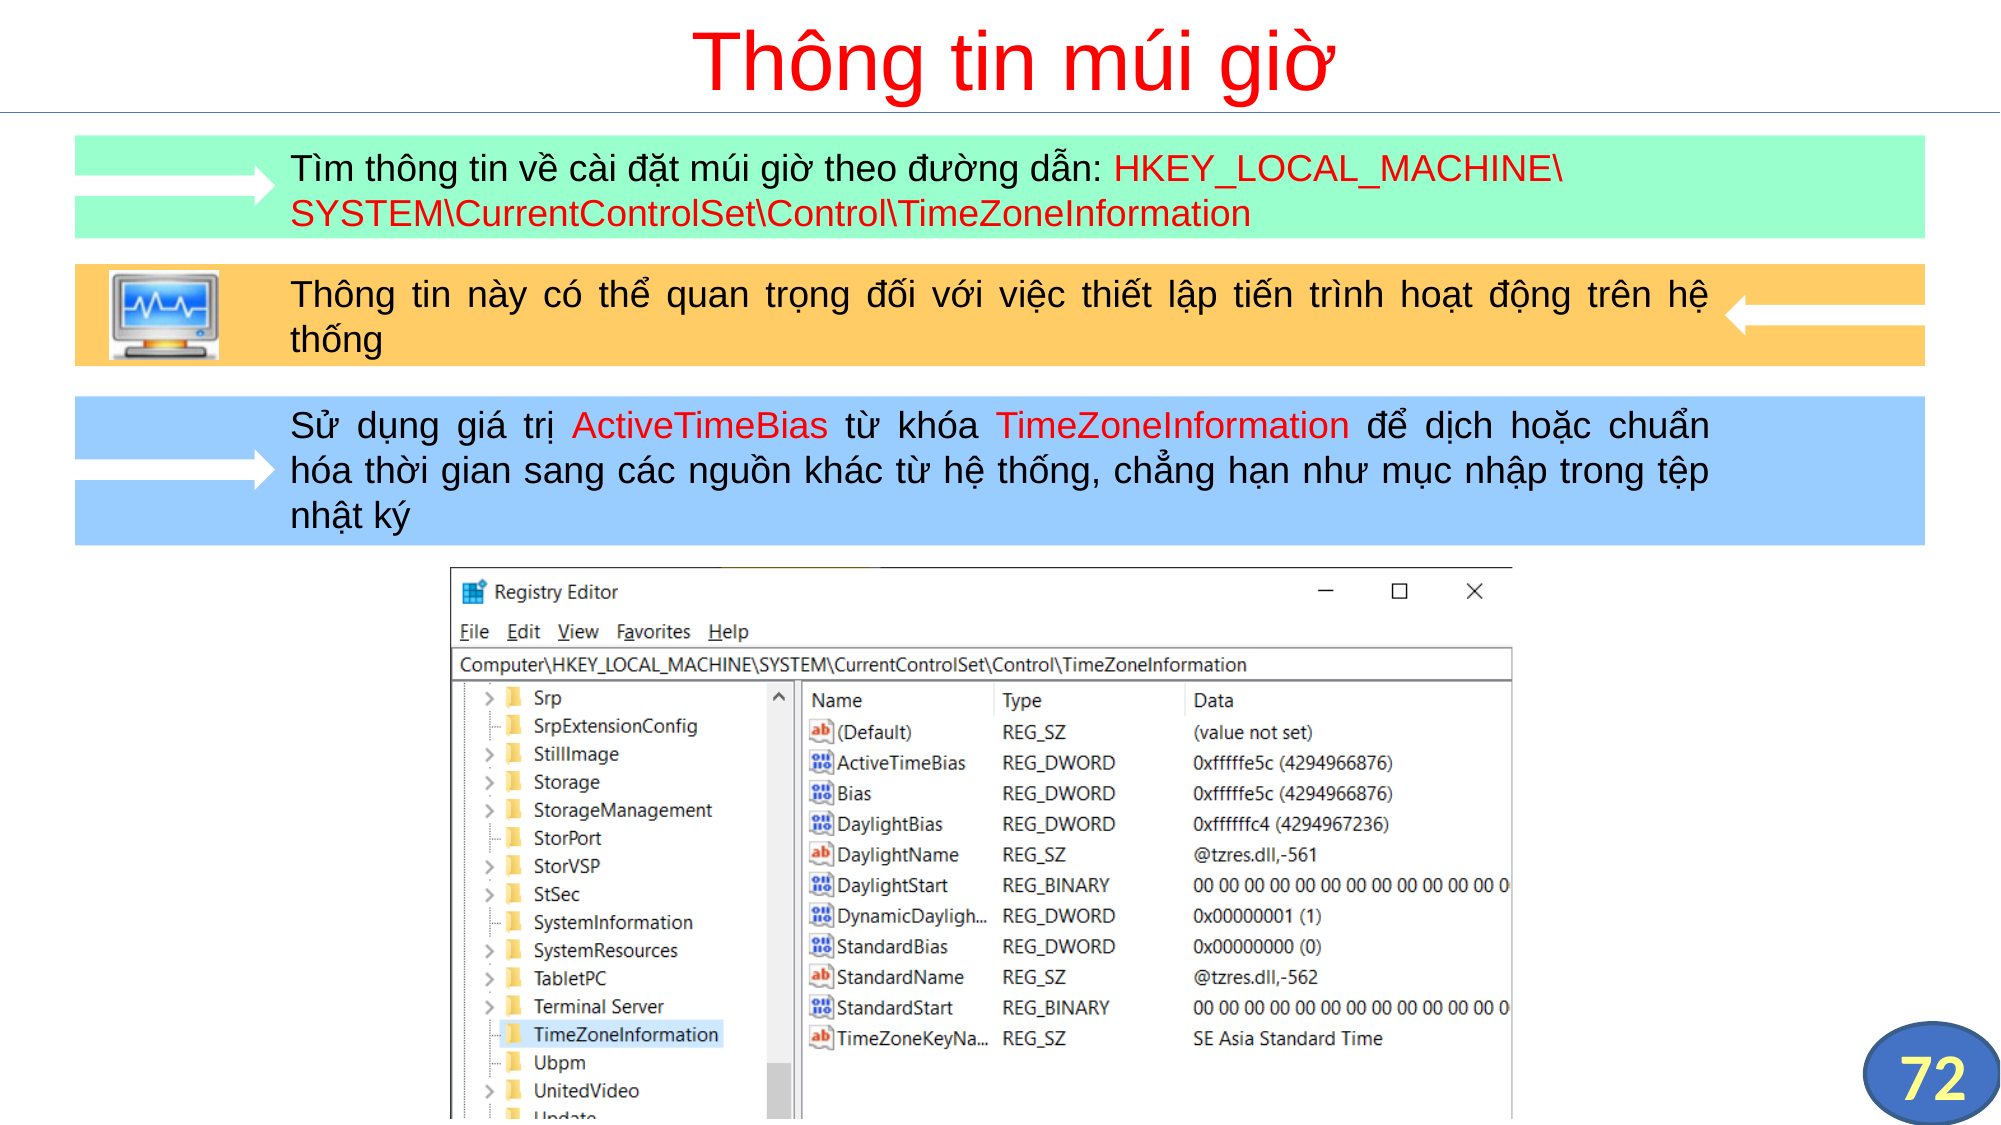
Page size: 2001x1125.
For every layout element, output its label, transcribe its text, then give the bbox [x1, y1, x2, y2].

text_box Tìm thông tin về cài đặt múi giờ theo đường dẫn: HKEY_LOCAL_MACHINE\SYSTEM\CurrentControlSet\Control\TimeZoneInformation [275, 136, 1725, 242]
text_box [75, 135, 1925, 239]
text_box [75, 165, 276, 206]
text_box Thông tin này có thể quan trọng đối với việc thiết lập tiến trình hoạt động trên hệ thống [275, 262, 1725, 368]
text_box Thông tin múi giờ [676, 0, 1373, 115]
text_box [75, 449, 275, 491]
picture [449, 567, 1513, 1119]
text_box [75, 396, 1925, 546]
text_box [75, 264, 275, 367]
text_box [1725, 317, 1925, 367]
text_box [1725, 294, 1926, 336]
slide_number 72 [1866, 1023, 2000, 1125]
text_box Sử dụng giá trị ActiveTimeBias từ khóa TimeZoneInformation để dịch hoặc chuẩn hóa thời gian sang các nguồn khác từ hệ thống, chẳng hạn như mục nhập trong tệp nhật ký [275, 393, 1725, 544]
text_box [1725, 264, 1925, 314]
picture [109, 270, 219, 360]
